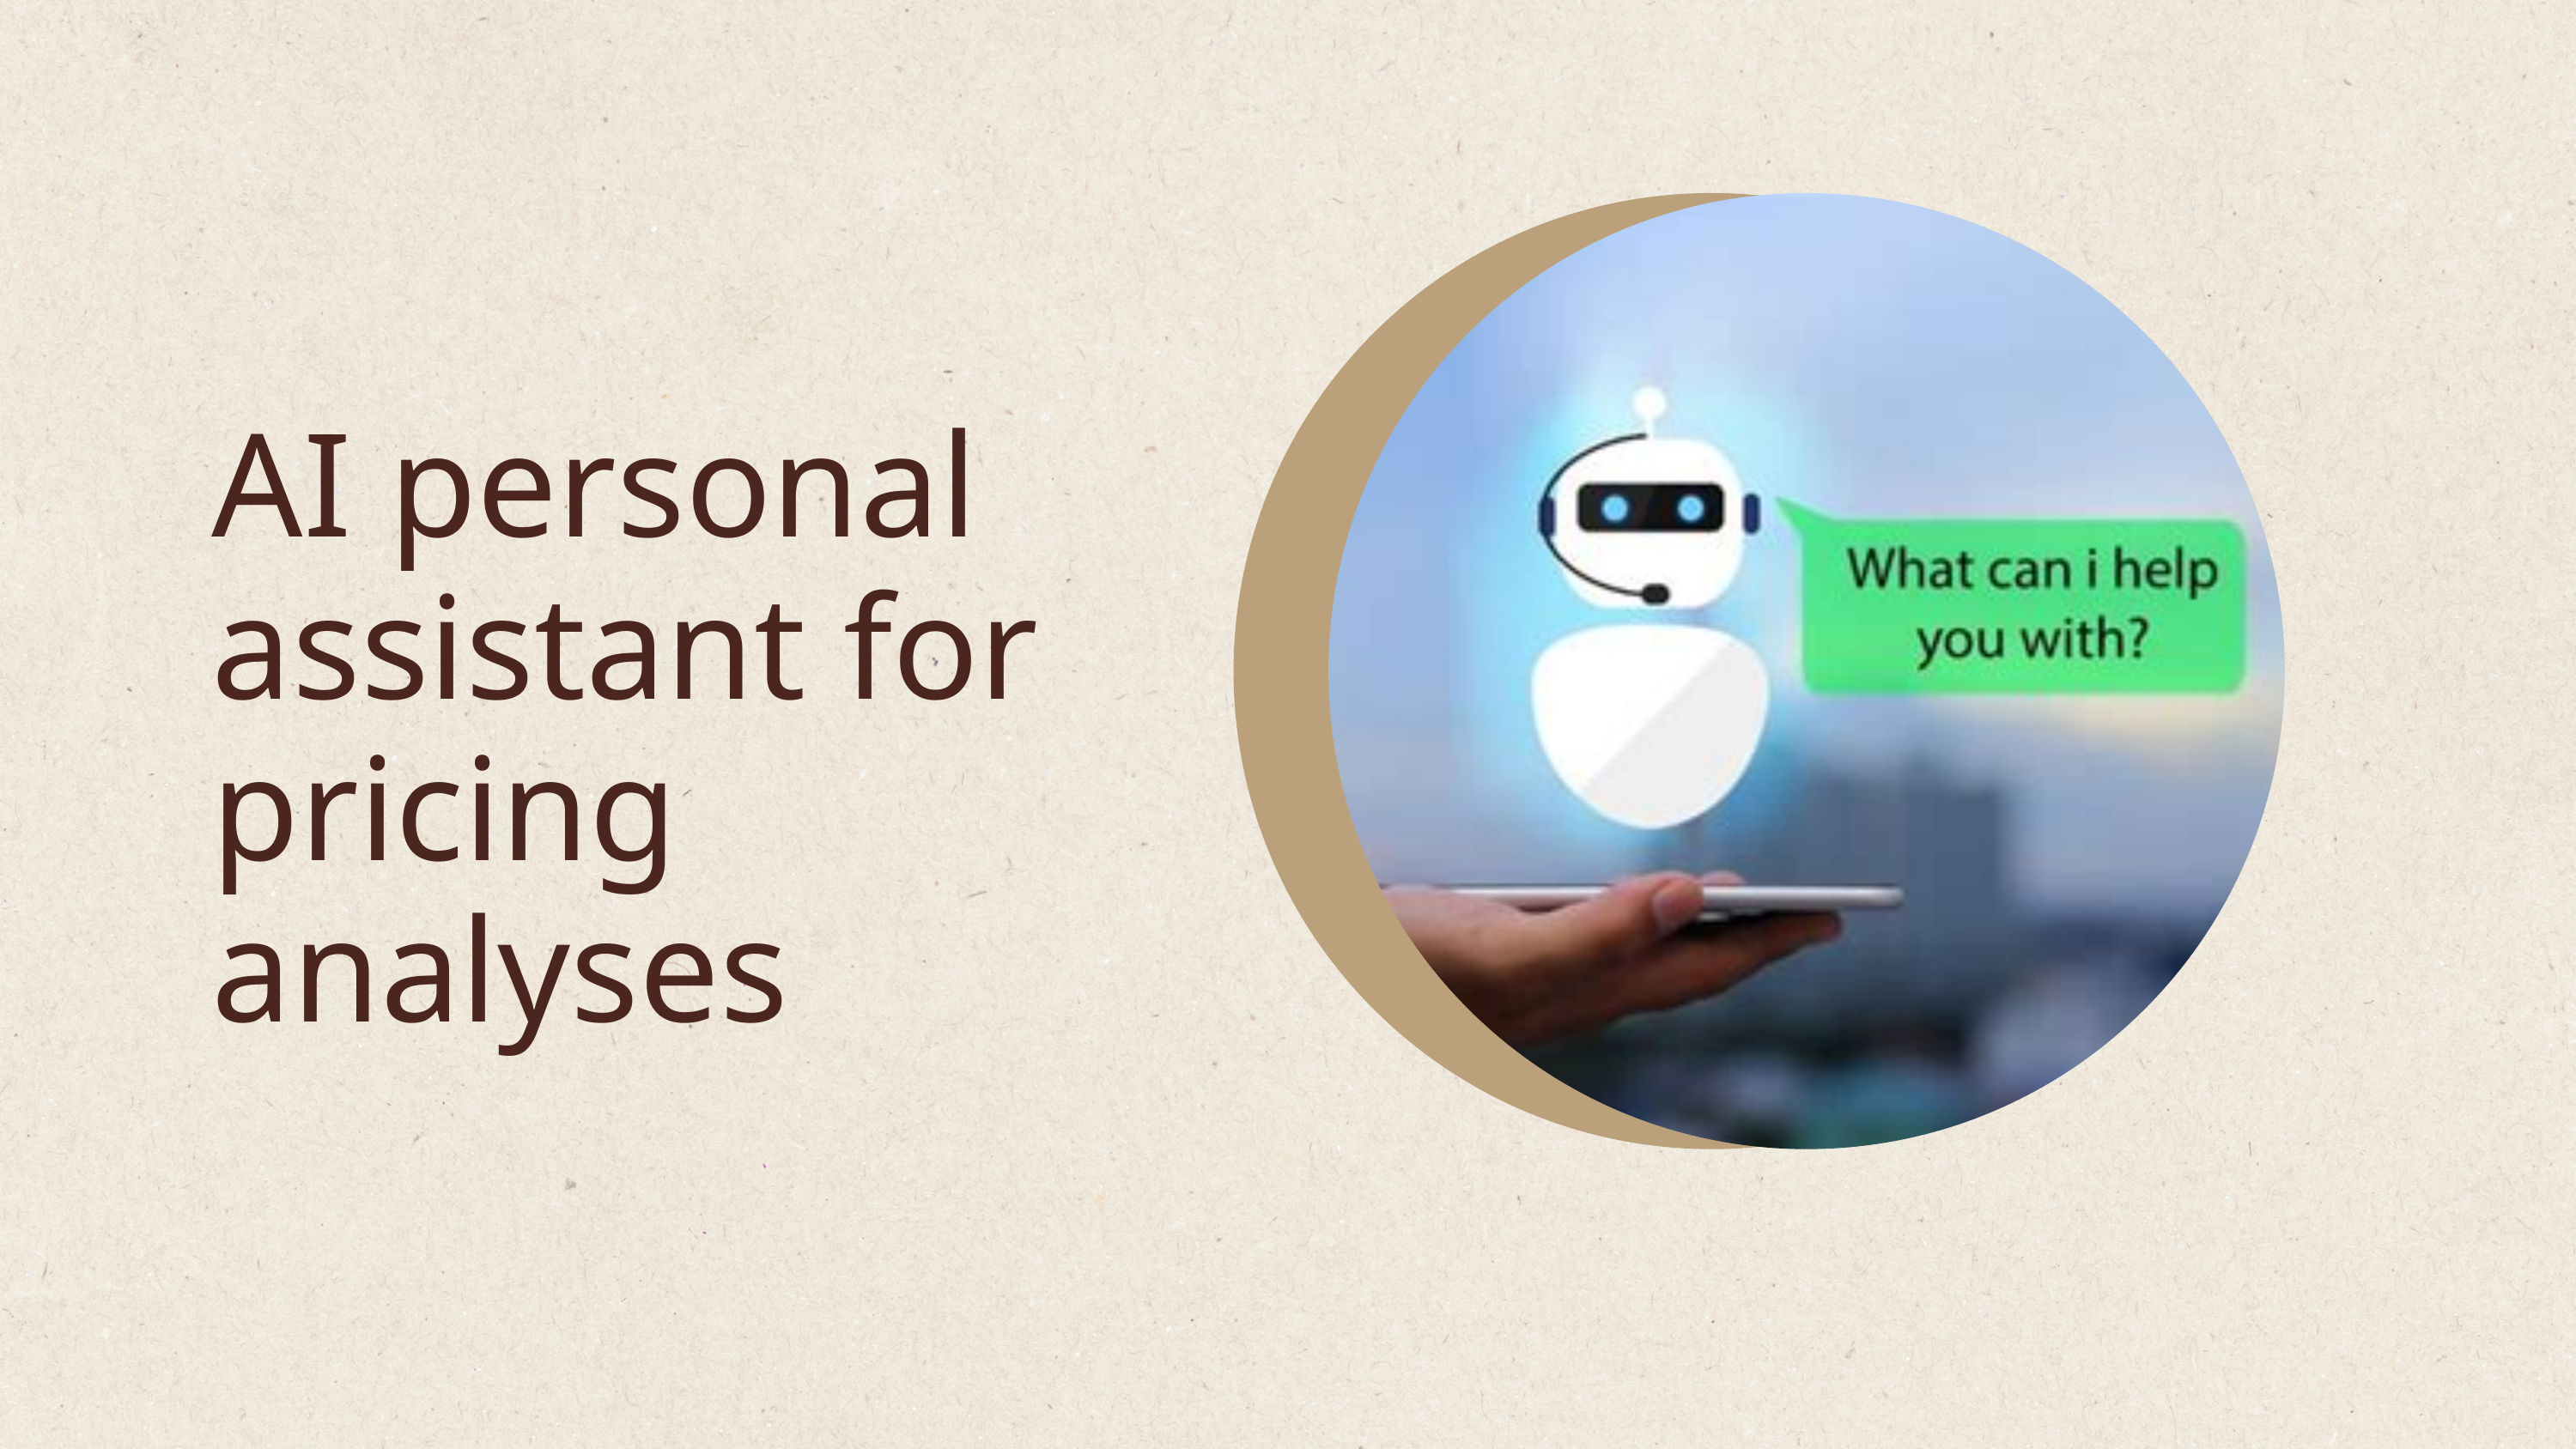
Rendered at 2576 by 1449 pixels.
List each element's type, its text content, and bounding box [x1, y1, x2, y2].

text_box [0, 0, 2576, 1449]
text_box AI personal assistant for pricing analyses [211, 403, 1234, 1213]
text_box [1233, 192, 1327, 1149]
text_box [1327, 192, 2286, 1149]
